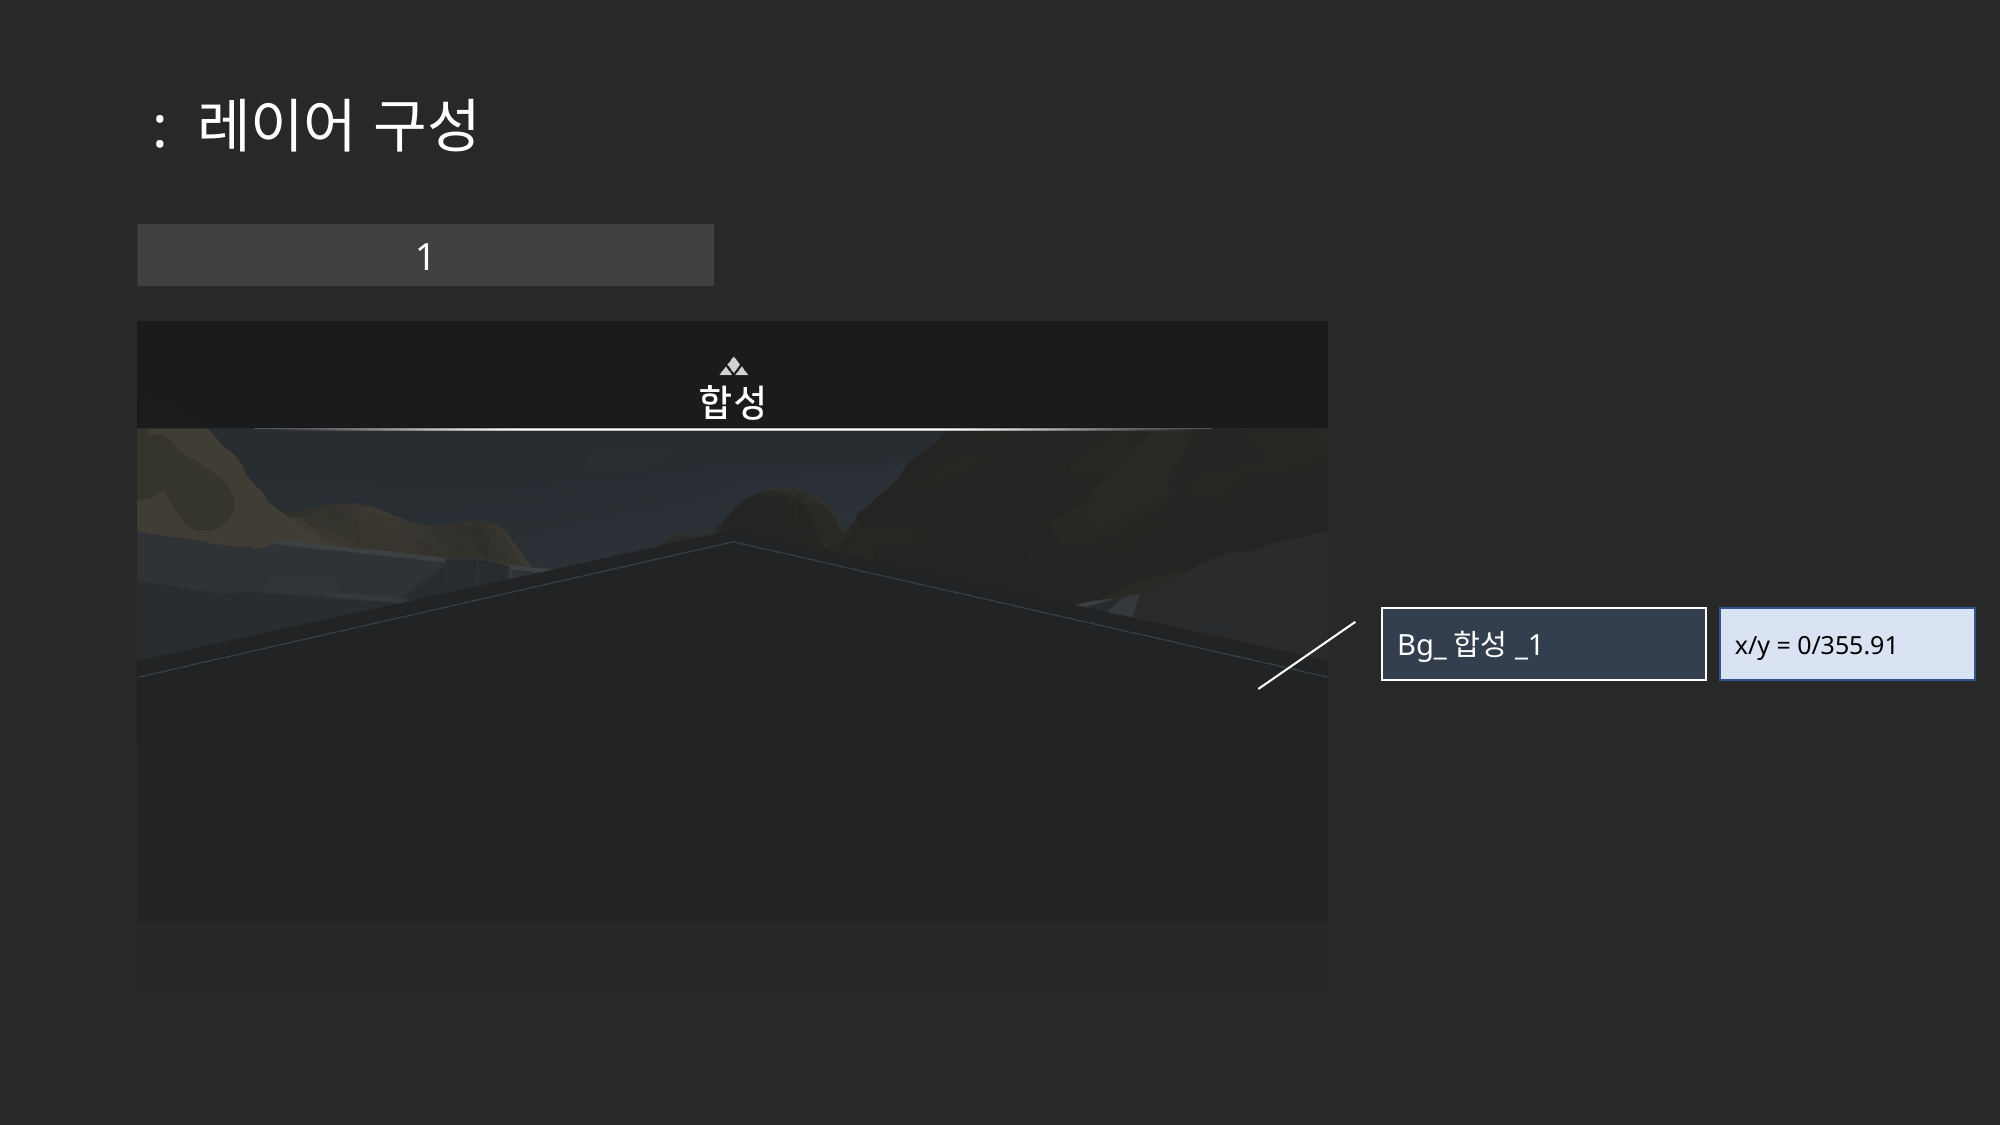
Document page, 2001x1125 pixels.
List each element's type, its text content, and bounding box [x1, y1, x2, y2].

title : 레이어 구성 [137, 59, 1863, 197]
text_box 1 [136, 223, 715, 287]
text_box Bg_합성_1 [1381, 607, 1707, 681]
text_box Bg_합성_1 [1328, 620, 1356, 643]
text_box x/y = 0/355.91 [1719, 607, 1976, 681]
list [137, 321, 1328, 992]
